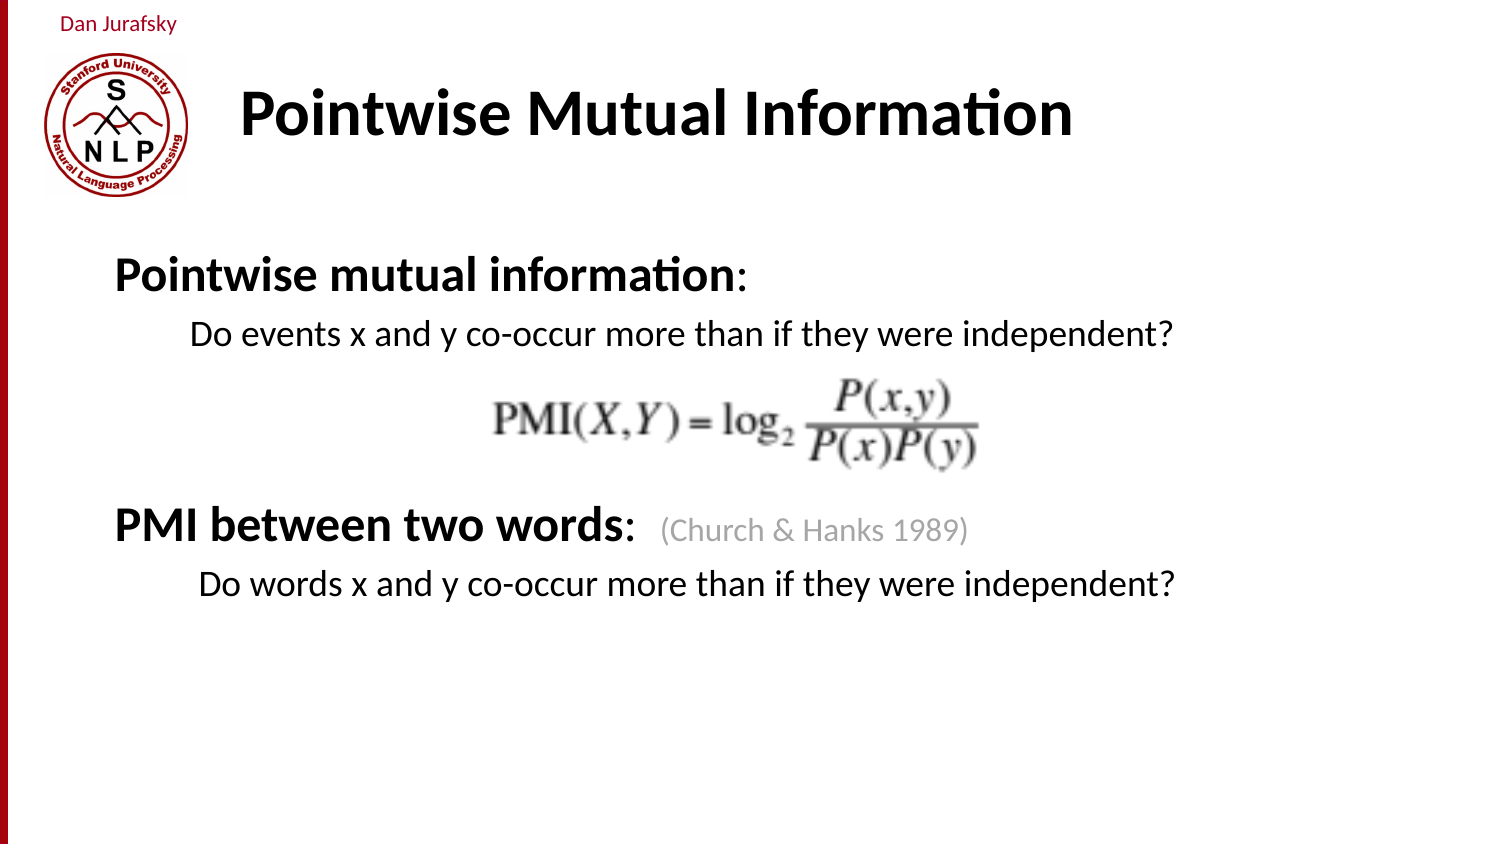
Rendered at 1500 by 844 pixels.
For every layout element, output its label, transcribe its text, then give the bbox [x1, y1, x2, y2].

picture [44, 53, 188, 197]
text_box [487, 371, 983, 477]
title Pointwise Mutual Information [225, 34, 1450, 157]
